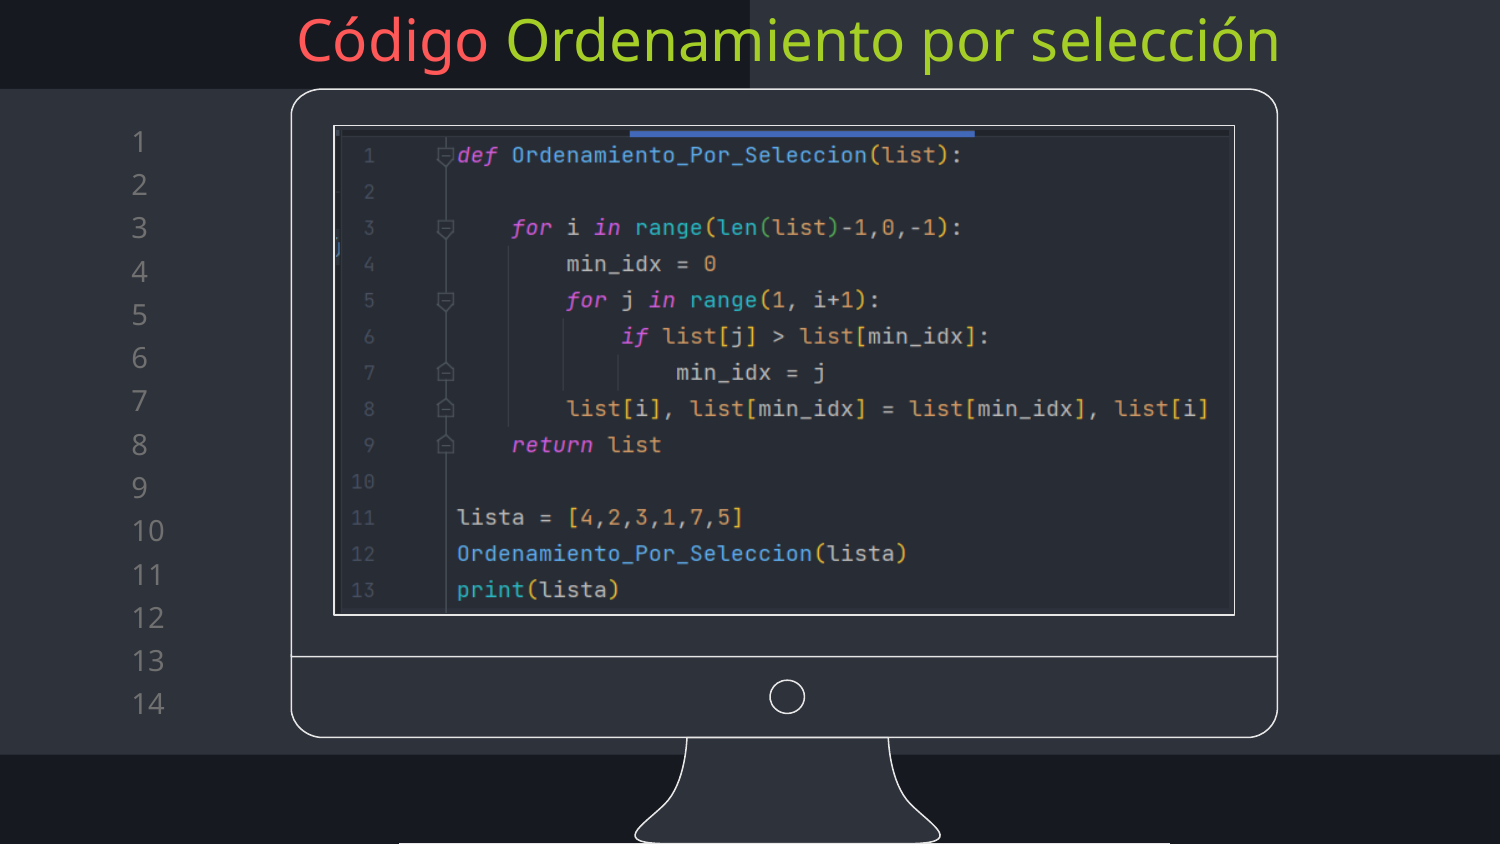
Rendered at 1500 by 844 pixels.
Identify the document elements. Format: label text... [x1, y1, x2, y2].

title Código Ordenamiento por selección [281, 0, 1500, 131]
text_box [291, 88, 1278, 844]
picture [335, 130, 1229, 614]
